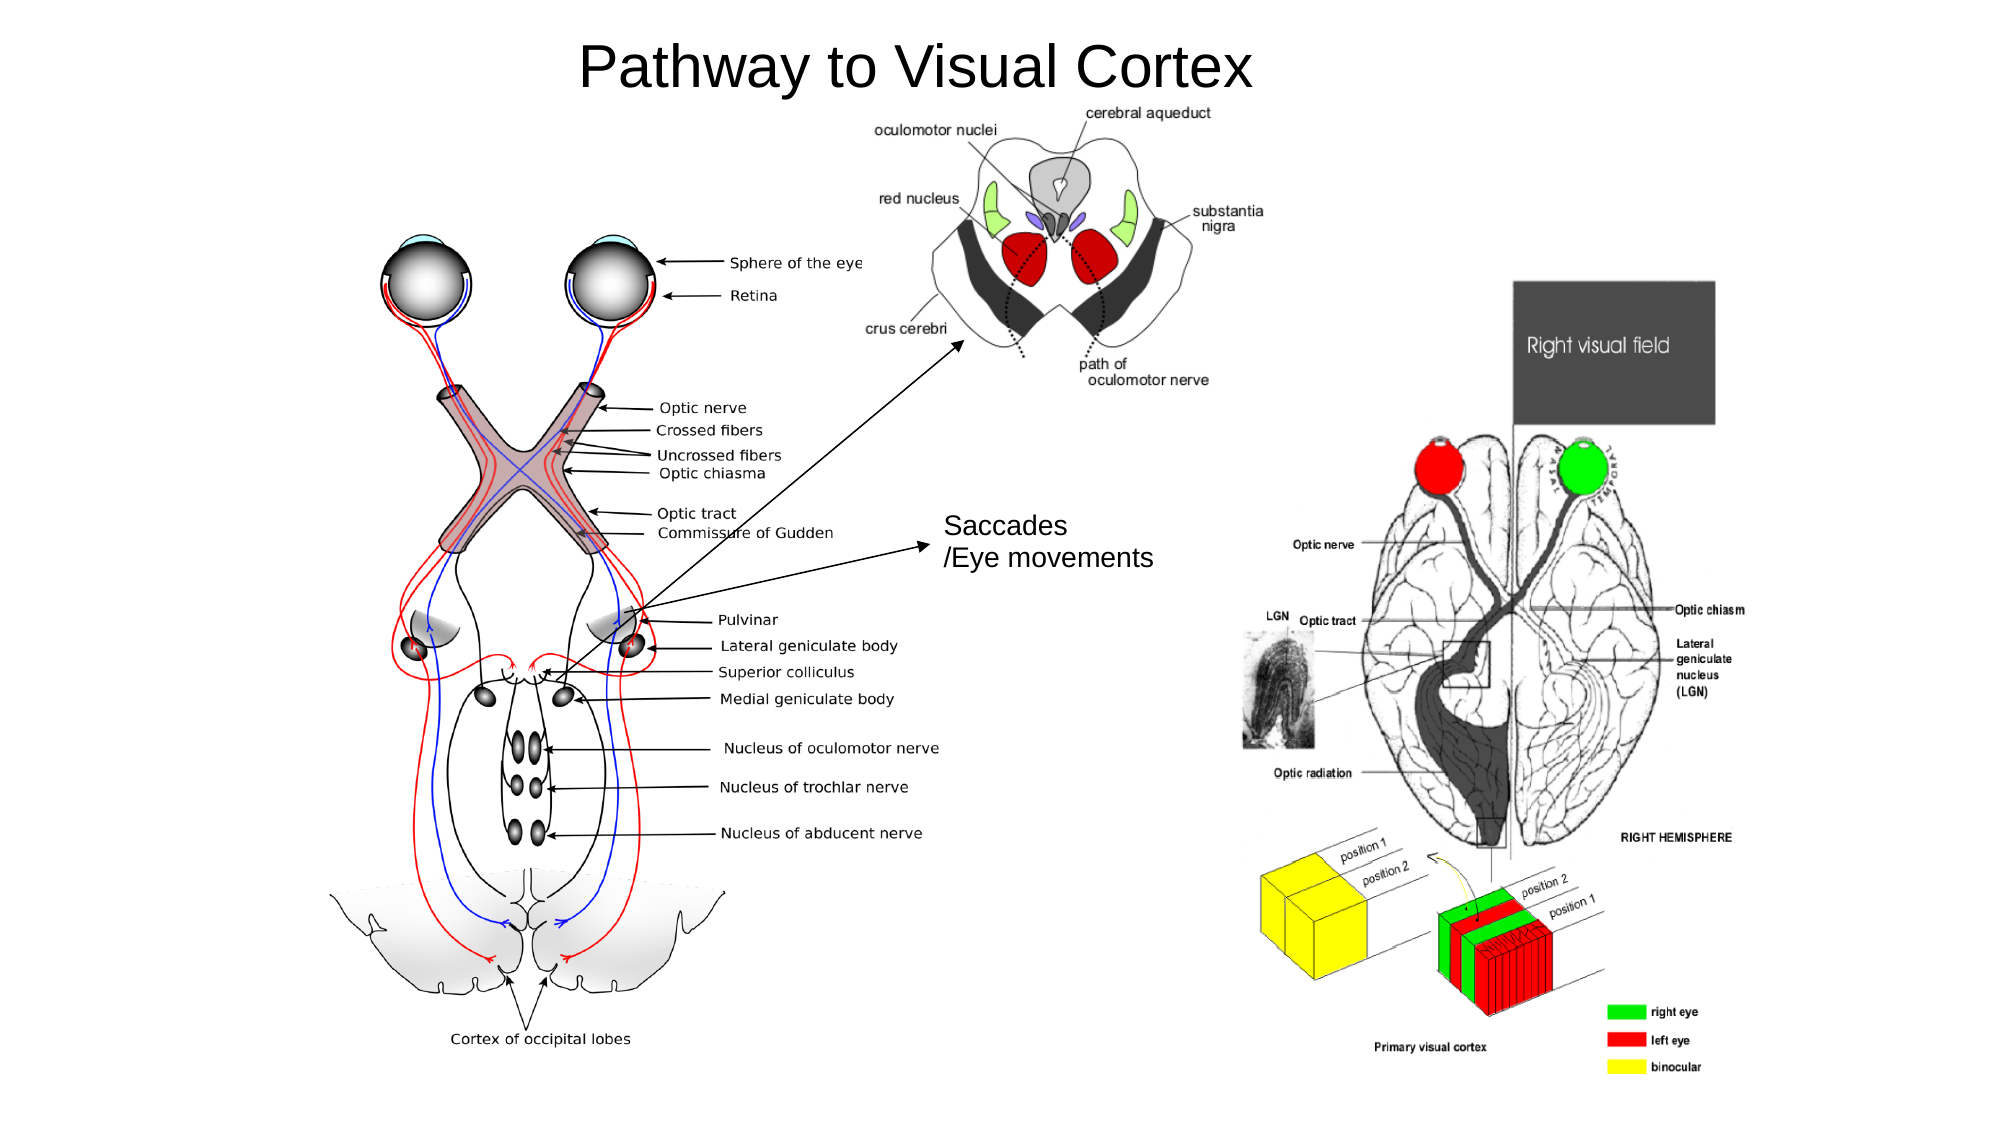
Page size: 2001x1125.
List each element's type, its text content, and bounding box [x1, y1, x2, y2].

text_box Saccades /Eye movements [999, 501, 1169, 579]
text_box Pathway to Visual Cortex [548, 19, 1268, 107]
picture [181, 101, 1747, 1116]
